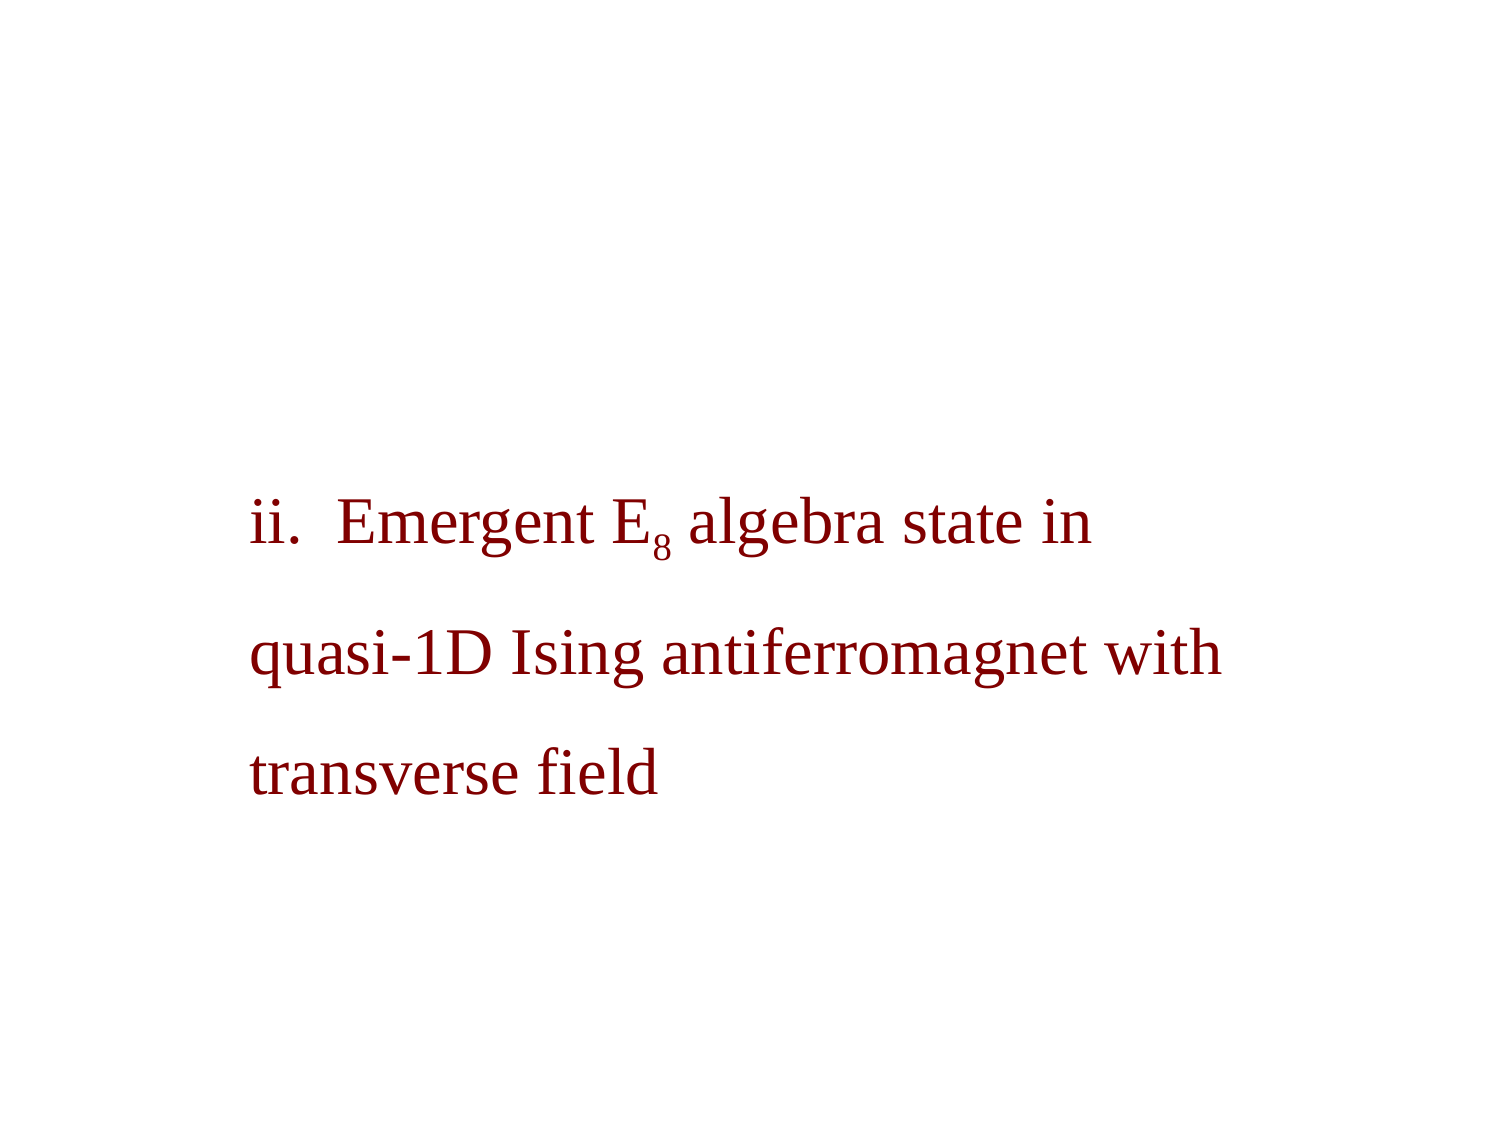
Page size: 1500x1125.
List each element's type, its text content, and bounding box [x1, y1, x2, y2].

text_box ii. Emergent E8 algebra state in quasi-1D Ising antiferromagnet with transverse field [234, 424, 1288, 816]
